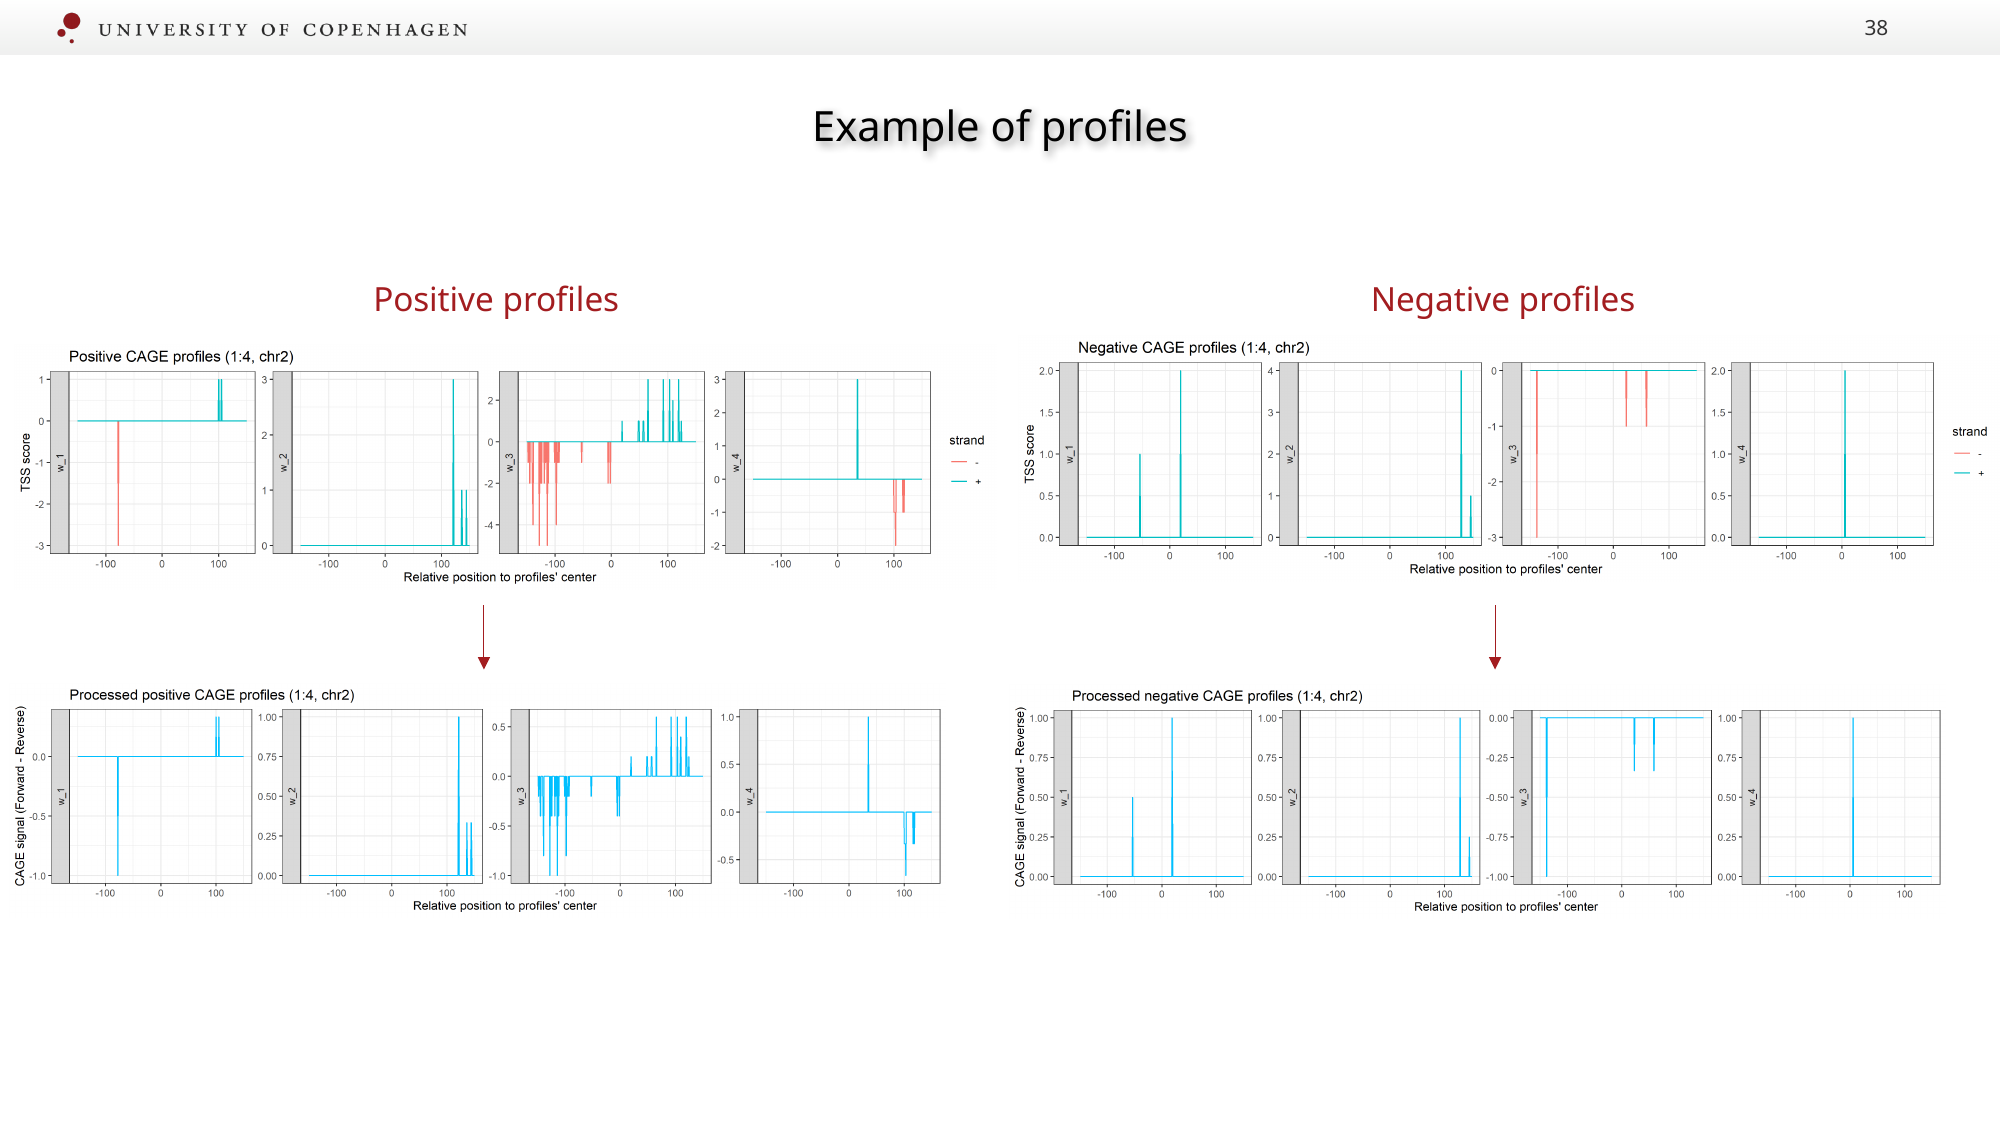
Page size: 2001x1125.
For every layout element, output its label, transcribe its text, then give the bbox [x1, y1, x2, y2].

text_box Example of profiles [735, 92, 1265, 158]
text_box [9, 270, 2000, 919]
slide_number 37 [1840, 14, 1904, 43]
picture [92, 15, 475, 42]
